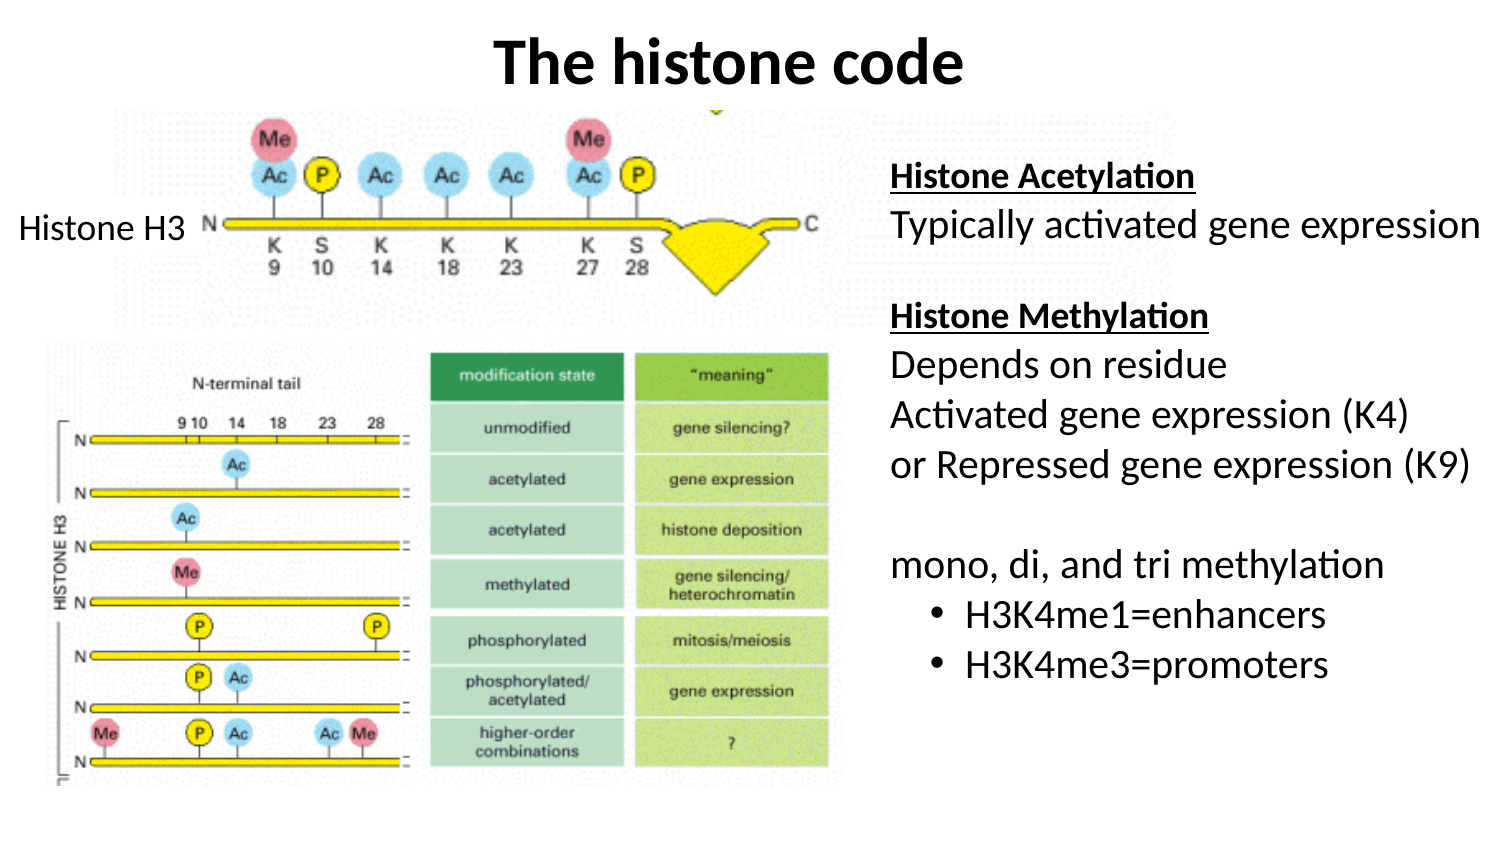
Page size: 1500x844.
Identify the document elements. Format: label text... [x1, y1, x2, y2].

picture [44, 341, 843, 786]
text_box The histone code [479, 10, 980, 105]
text_box Histone Acetylation Typically activated gene expression Histone Methylation Depends on residue Activated gene expression (K4) or Repressed gene expression (K9) mono, di, and tri methylation H3K4me1=enhancers H3K4me3=promoters [875, 144, 1497, 695]
text_box Histone H3 [3, 196, 106, 256]
picture [111, 110, 1176, 329]
